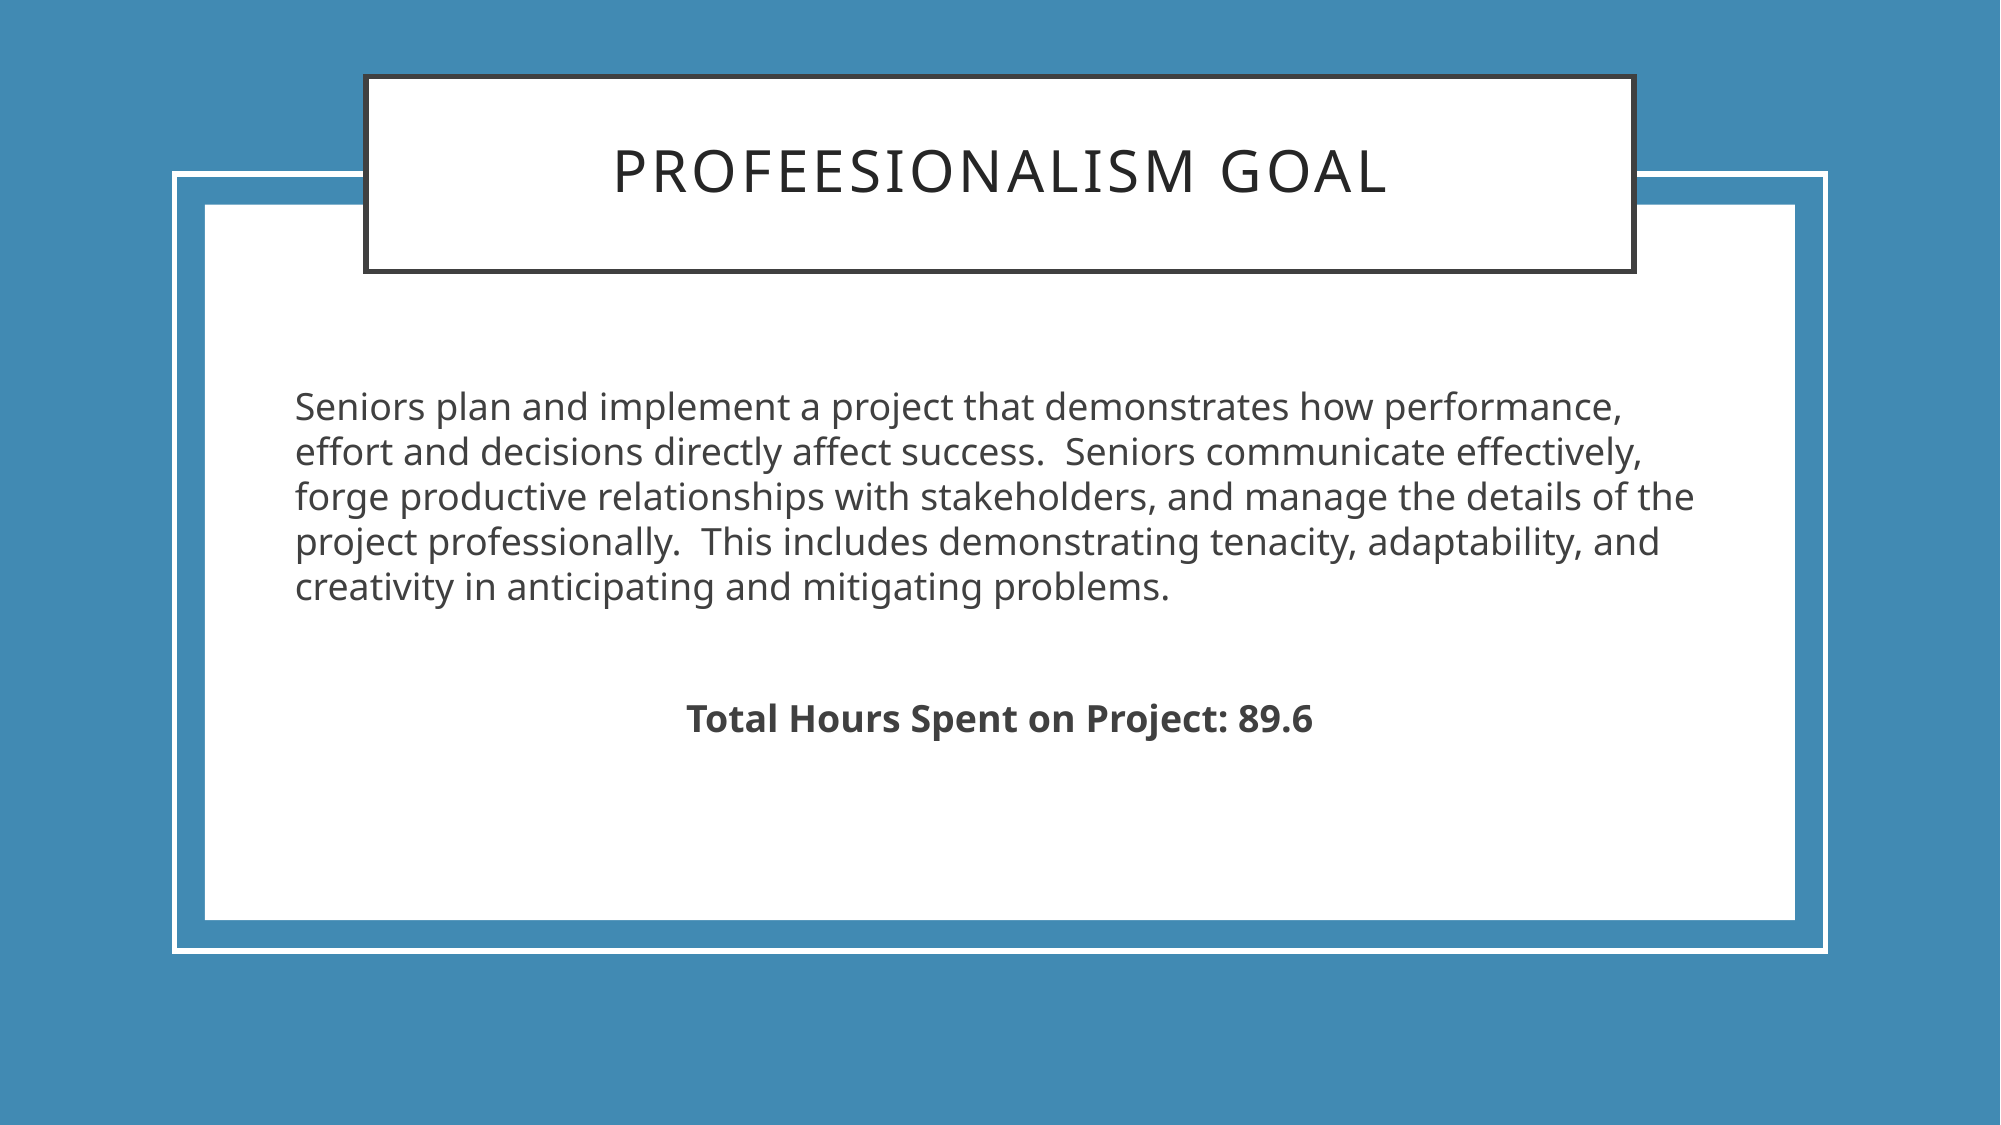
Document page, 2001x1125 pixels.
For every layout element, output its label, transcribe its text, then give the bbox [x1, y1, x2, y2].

title PROFEESIONALISM GOAL [363, 74, 1637, 274]
text_box [173, 173, 1827, 952]
text_box [0, 0, 2000, 1125]
list Seniors plan and implement a project that demonstrates how performance, effort and decisions directly affect success. Seniors communicate effectively, forge productive relationships with stakeholders, and manage the details of the project professionally. This includes demonstrating tenacity, adaptability, and creativity in anticipating and mitigating problems. Total Hours Spent on Project: 89.6 [279, 375, 1721, 849]
